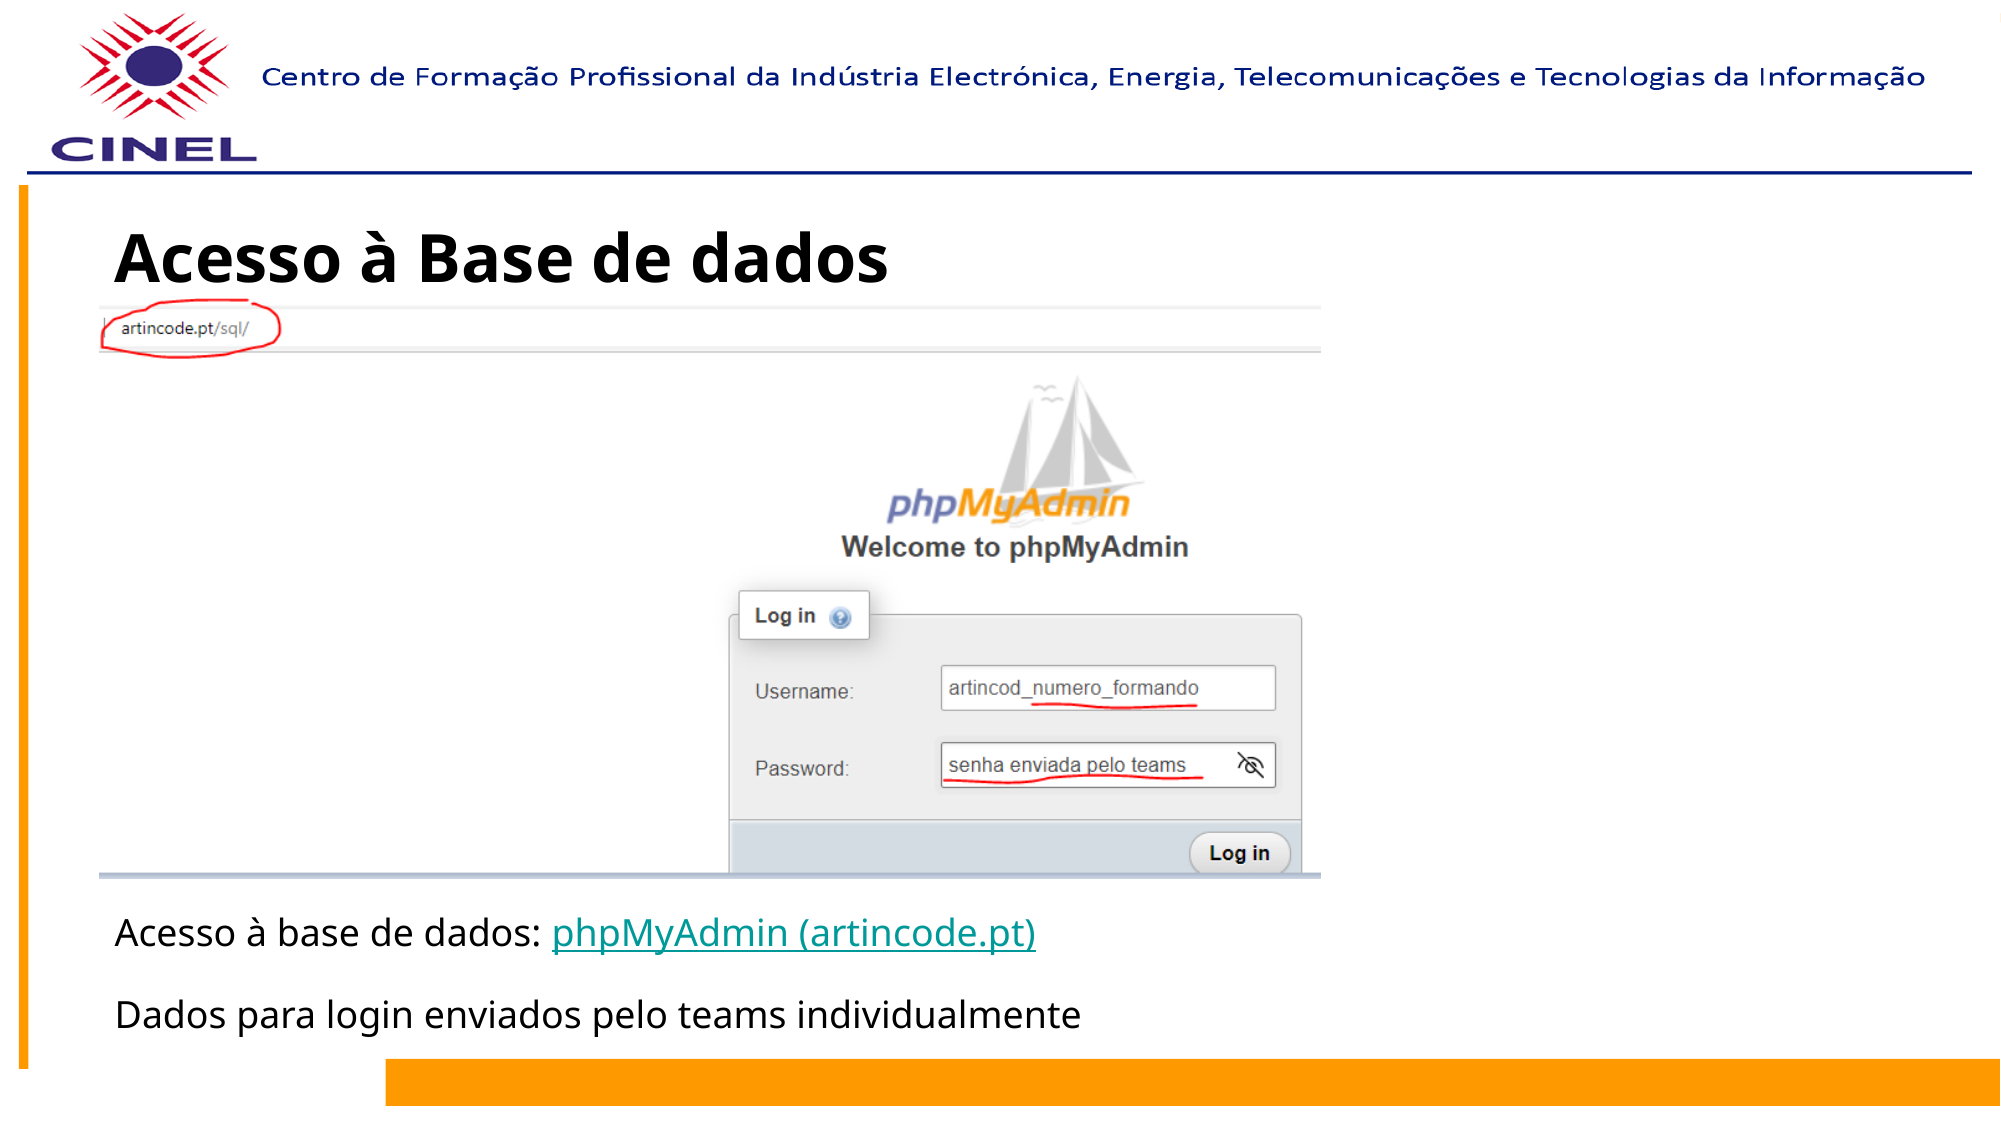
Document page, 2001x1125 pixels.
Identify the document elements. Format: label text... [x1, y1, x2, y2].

title Acesso à Base de dados [99, 162, 1900, 350]
picture [7, 8, 2000, 185]
text_box Acesso à base de dados: phpMyAdmin (artincode.pt) [99, 901, 1321, 968]
text_box Dados para login enviados pelo teams individualmente [99, 983, 1321, 1044]
picture [99, 298, 1322, 879]
